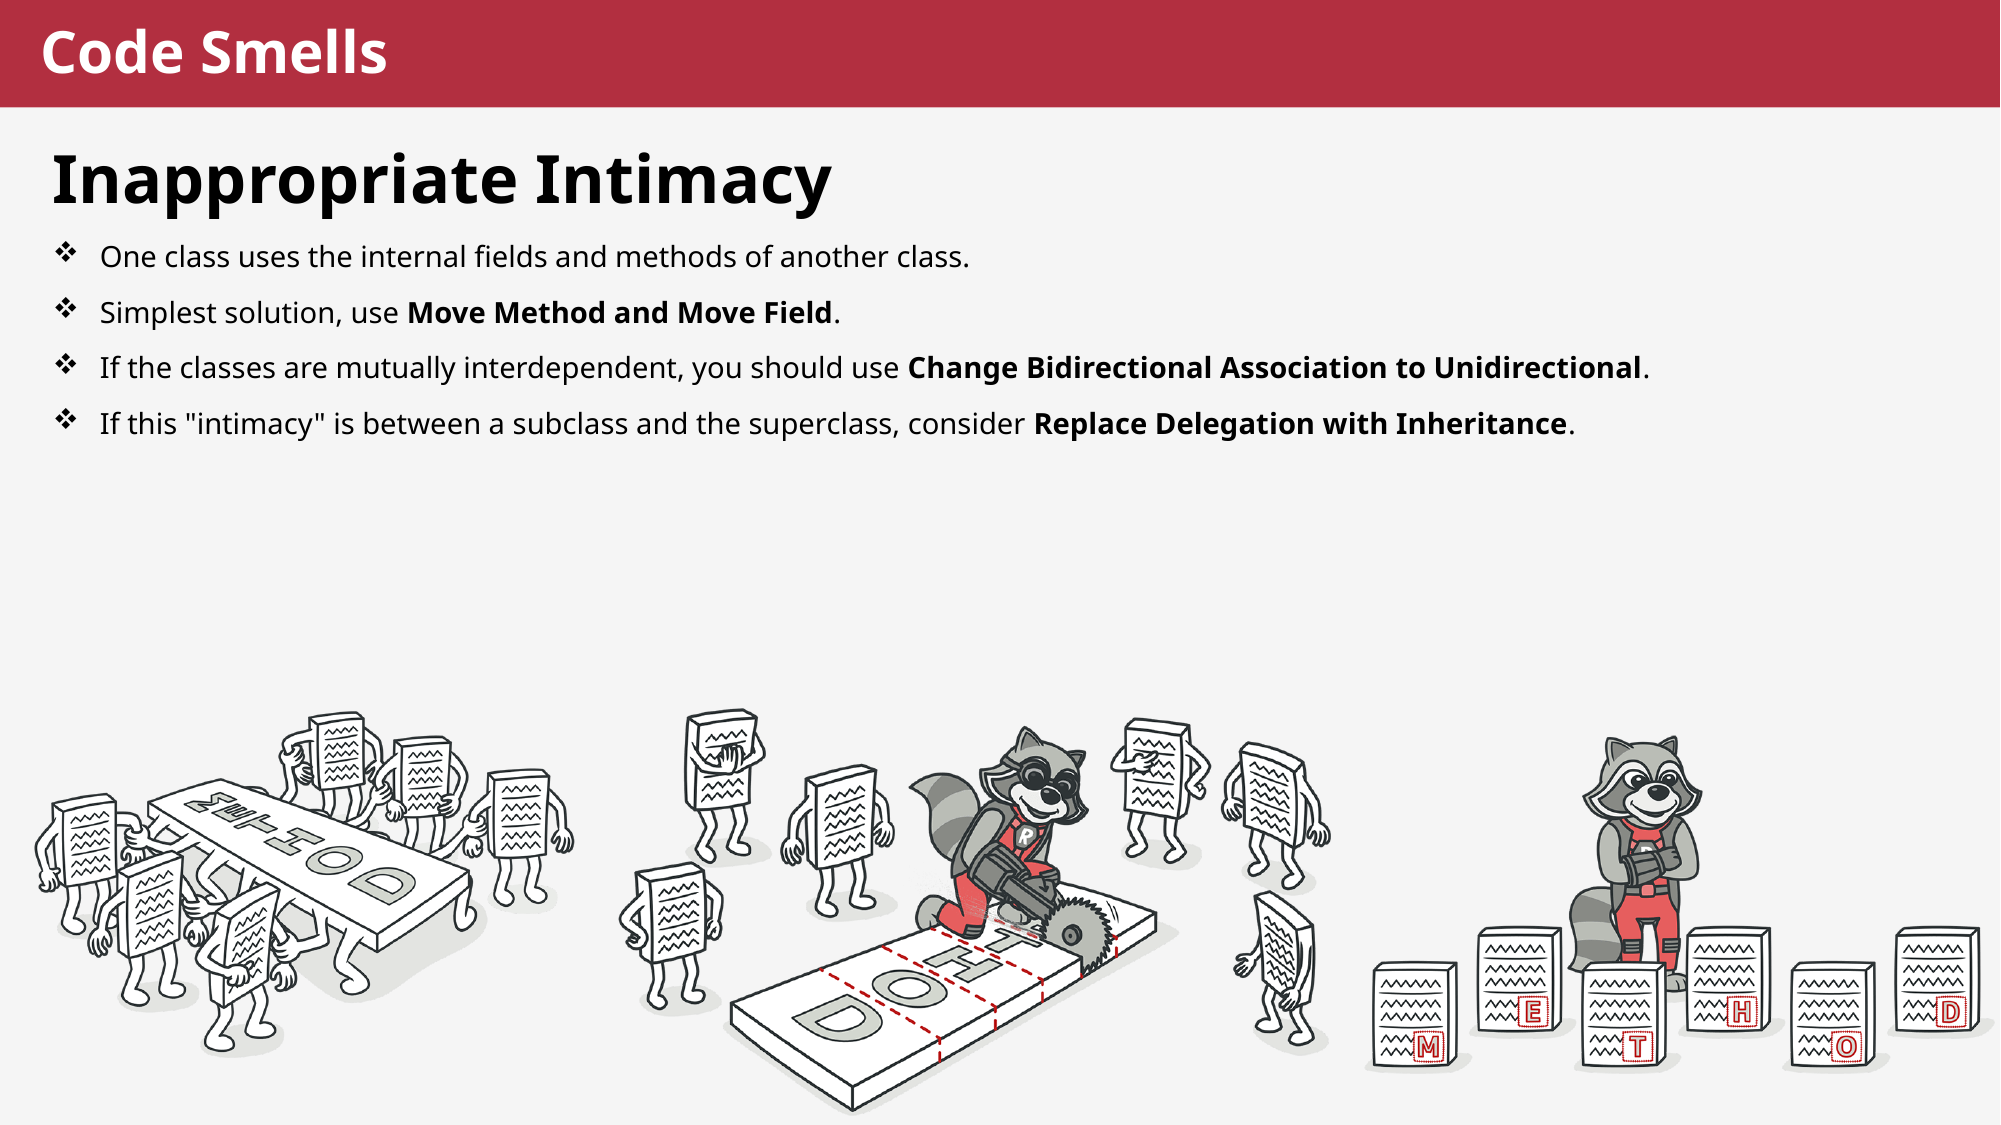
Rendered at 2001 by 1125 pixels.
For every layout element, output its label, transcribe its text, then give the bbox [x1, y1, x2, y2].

title Code Smells [40, 0, 1350, 95]
picture [0, 684, 1342, 1125]
list Inappropriate Intimacy One class uses the internal fields and methods of another class. Simplest solution, use Move Method and Move Field. If the classes are mutually interdependent, you should use Change Bidirectional Association to Unidirectional. If this "intimacy" is between a subclass and the superclass, consider Replace Delegation with Inheritance. [40, 129, 1931, 536]
picture [1352, 709, 2000, 1101]
